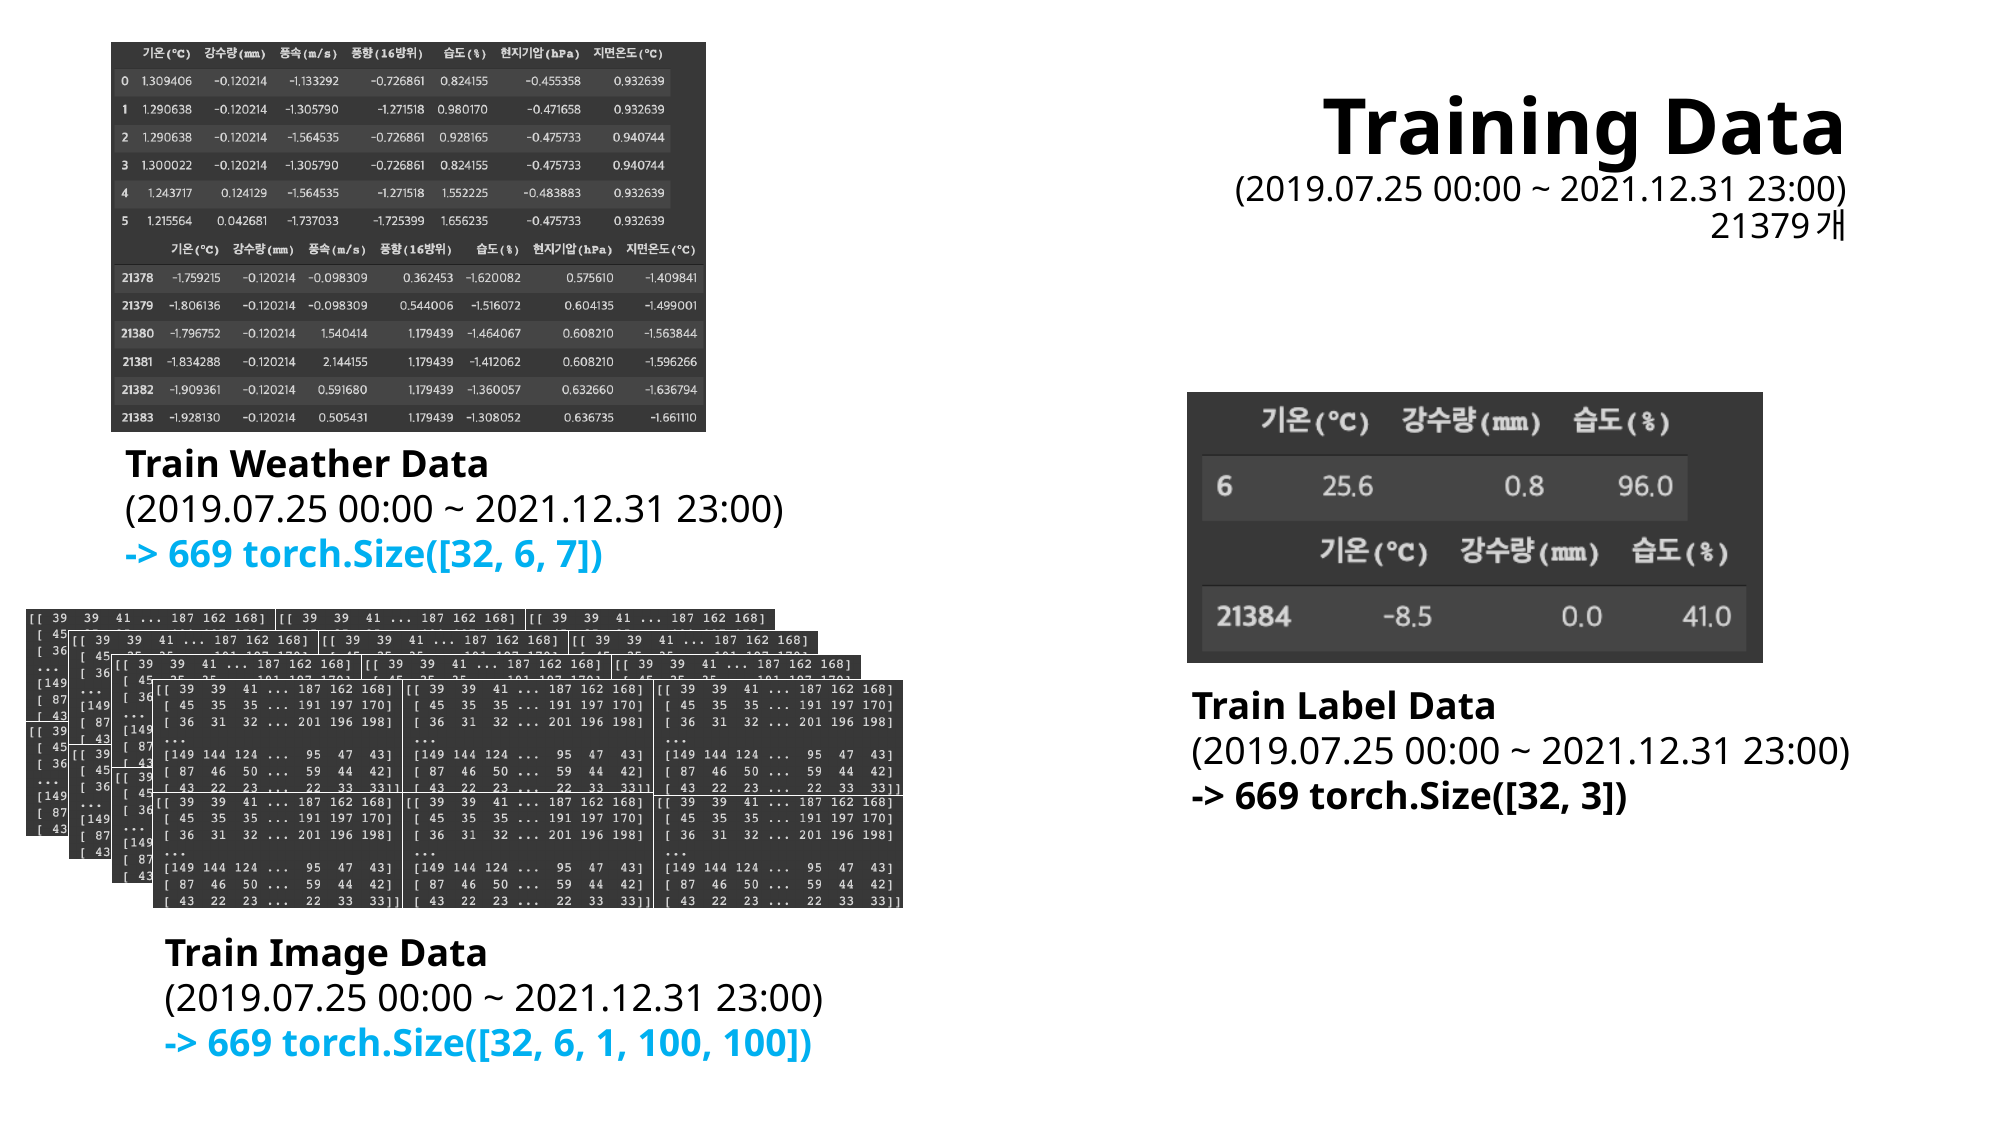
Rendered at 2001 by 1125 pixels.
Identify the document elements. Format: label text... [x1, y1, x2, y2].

title Training Data (2019.07.25 00:00 ~ 2021.12.31 23:00) 21379개 [706, 79, 1863, 297]
picture [111, 42, 706, 432]
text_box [1179, 392, 1863, 826]
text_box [25, 607, 904, 1073]
text_box Train Weather Data (2019.07.25 00:00 ~ 2021.12.31 23:00) -> 669 torch.Size([32, 6, 7]) [110, 432, 799, 582]
